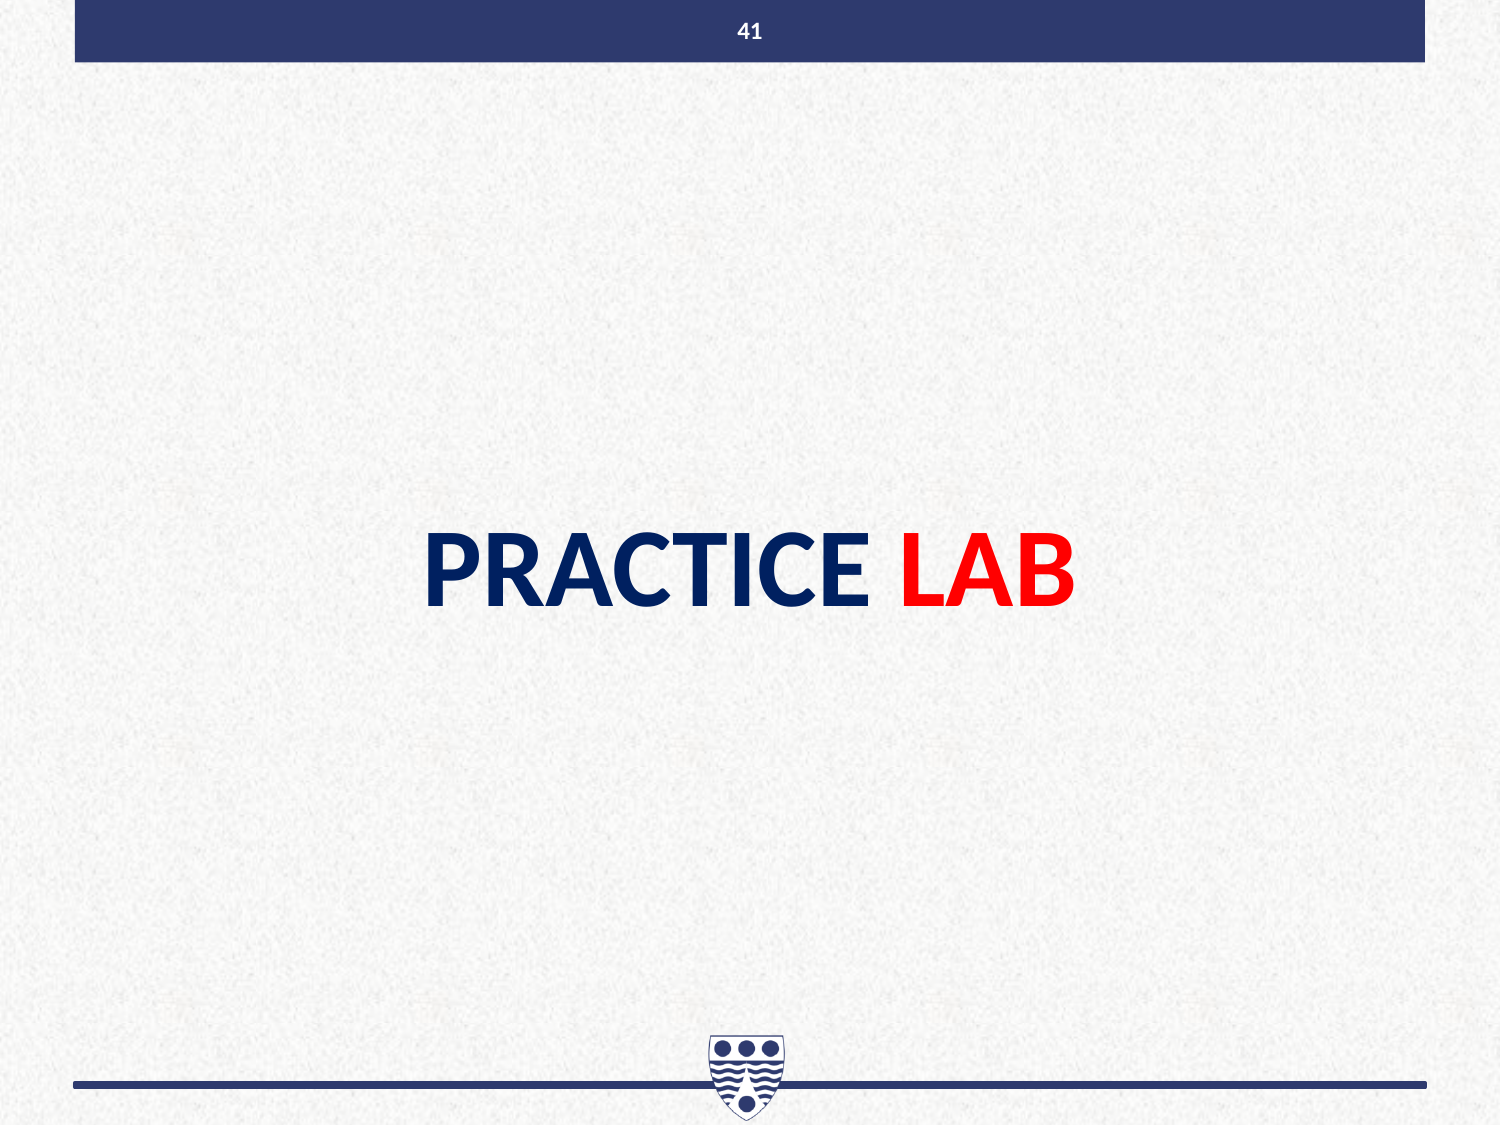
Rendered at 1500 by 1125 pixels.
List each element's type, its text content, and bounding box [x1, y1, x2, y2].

slide_number 41 [720, 0, 780, 60]
text_box Practice LAB [407, 486, 1093, 637]
picture [708, 1035, 792, 1121]
